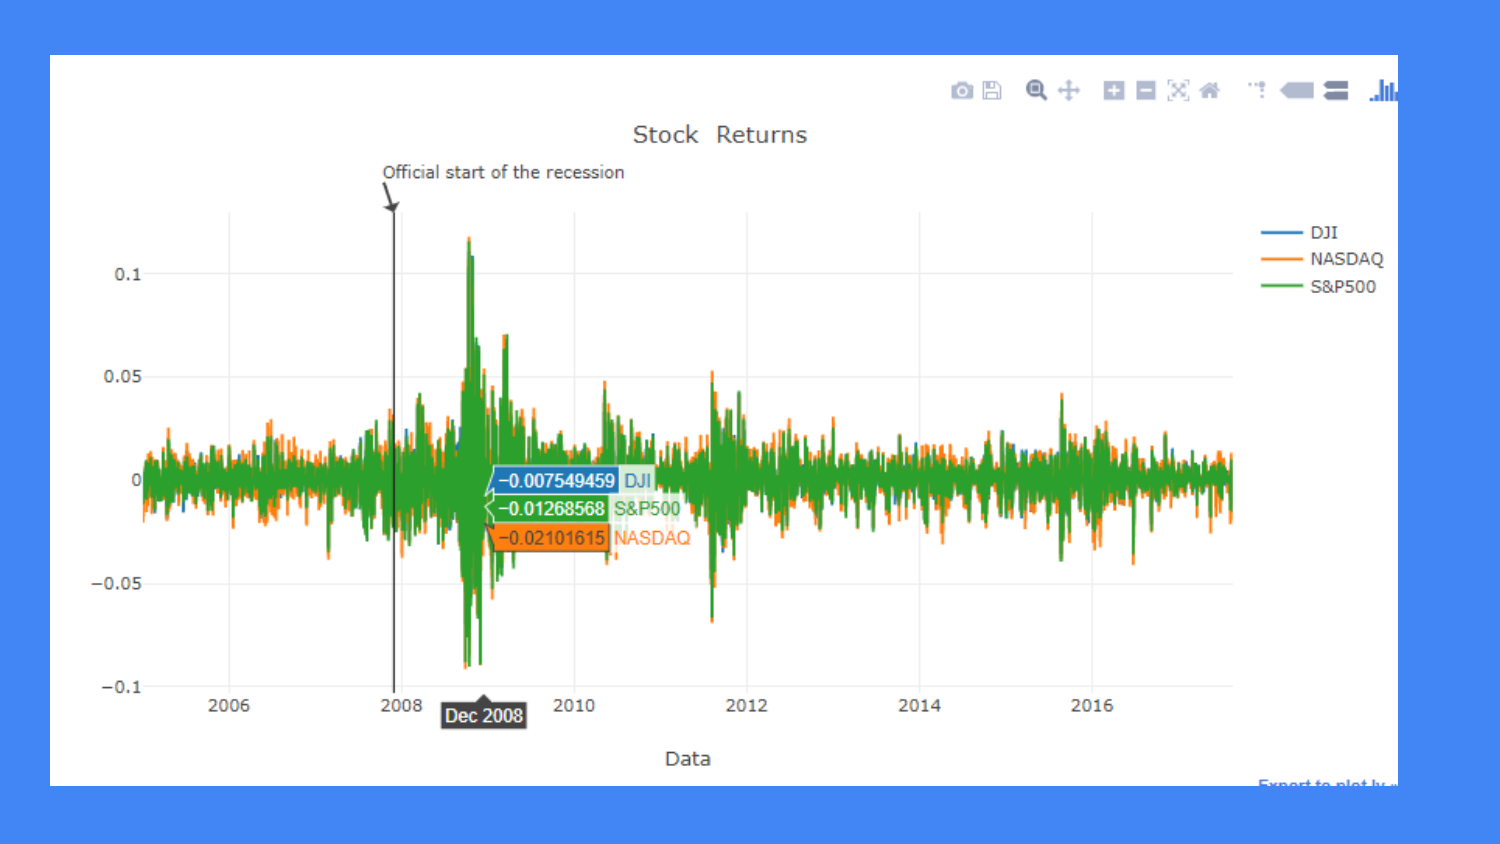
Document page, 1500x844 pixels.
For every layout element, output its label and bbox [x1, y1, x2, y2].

picture [50, 55, 1398, 786]
